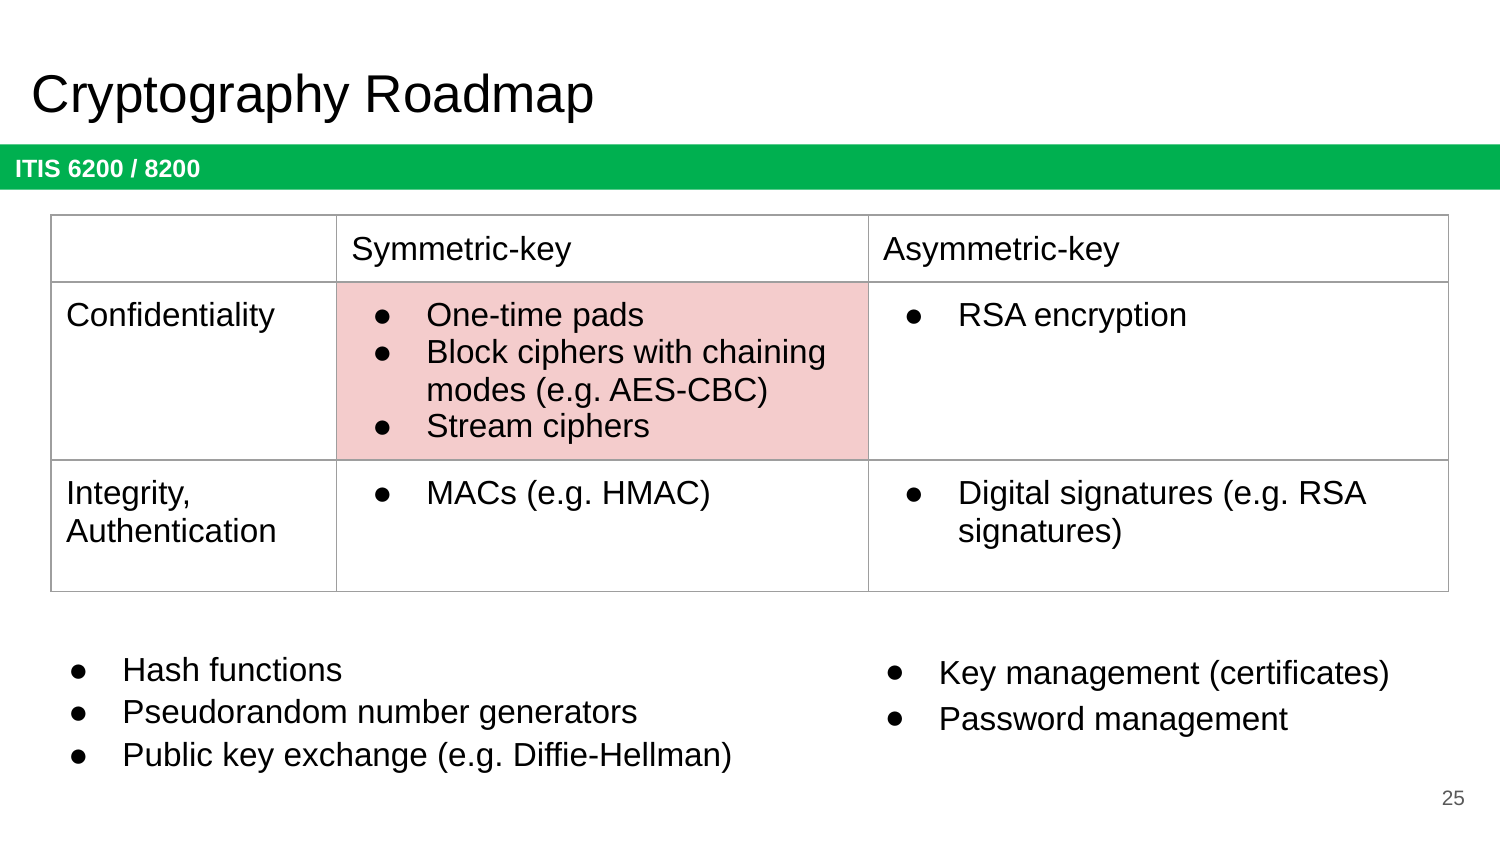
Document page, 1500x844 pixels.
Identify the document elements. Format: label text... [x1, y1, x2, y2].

table_cell RSA encryption [869, 283, 1448, 459]
title Cryptography Roadmap [16, 44, 1415, 139]
table_header Symmetric-key [337, 216, 868, 281]
table_header [52, 216, 336, 281]
table_cell Digital signatures (e.g. RSA signatures) [869, 461, 1448, 591]
list Hash functions Pseudorandom number generators Public key exchange (e.g. Diffie-Hellman) [32, 630, 750, 823]
table_header Asymmetric-key [869, 216, 1448, 281]
table_cell Integrity, Authentication [52, 461, 336, 591]
table_cell MACs (e.g. HMAC) [337, 461, 868, 591]
table_cell Confidentiality [52, 283, 336, 459]
slide_number 25 [1389, 764, 1480, 830]
table_cell One-time pads Block ciphers with chaining modes (e.g. AES-CBC) Stream ciphers [337, 283, 868, 459]
text_box Key management (certificates) Password management [848, 630, 1415, 753]
